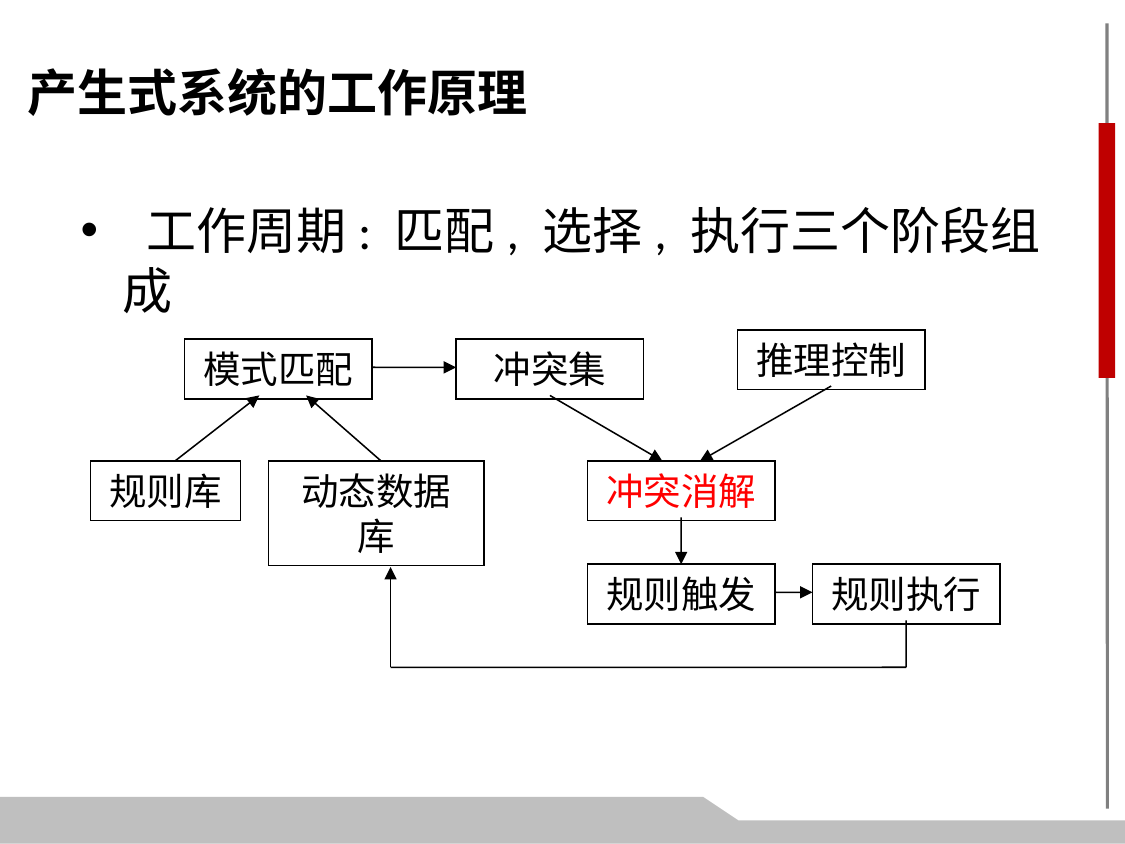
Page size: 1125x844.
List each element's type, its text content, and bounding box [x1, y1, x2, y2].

text_box 模式匹配 [184, 339, 372, 399]
text_box 规则库 [90, 460, 241, 521]
text_box 推理控制 [737, 329, 925, 390]
text_box [174, 395, 260, 462]
text_box 动态数据库 [268, 460, 485, 566]
text_box 冲突集 [456, 339, 644, 399]
text_box [306, 395, 382, 462]
text_box [699, 385, 832, 462]
text_box [384, 567, 397, 668]
text_box 规则执行 [812, 564, 1000, 624]
title 产生式系统的工作原理 [0, 21, 784, 162]
list 工作周期: 匹配, 选择, 执行三个阶段组成 [65, 191, 1079, 699]
text_box [549, 395, 663, 462]
text_box [675, 517, 688, 565]
text_box [774, 586, 813, 599]
text_box [371, 361, 457, 374]
text_box 冲突消解 [587, 460, 775, 521]
text_box 规则触发 [587, 564, 775, 624]
